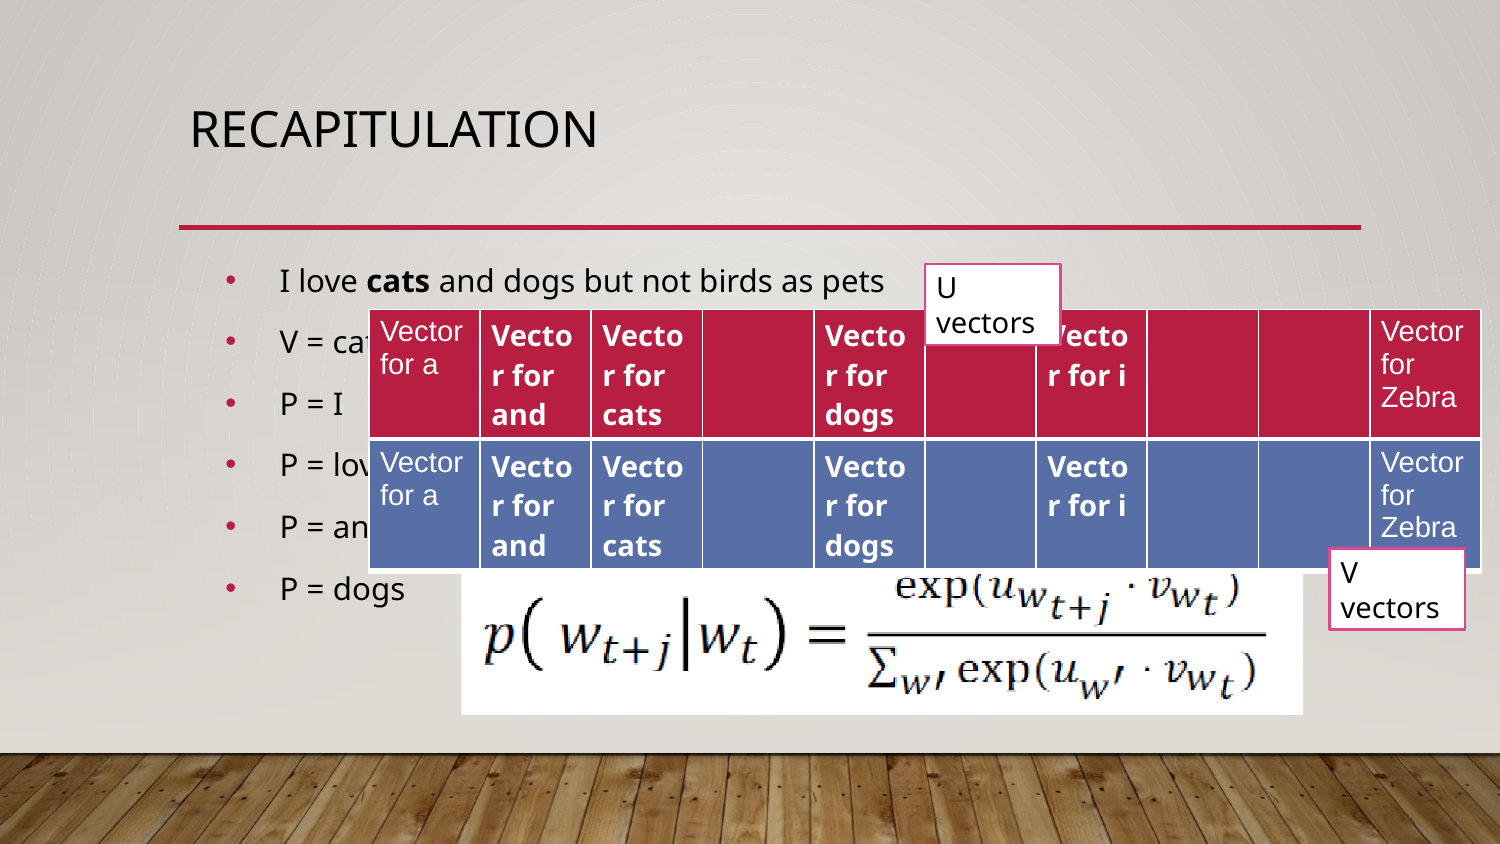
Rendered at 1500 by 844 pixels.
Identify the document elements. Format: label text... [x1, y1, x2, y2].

table_header Vector for dogs [815, 310, 924, 437]
table_header [1148, 441, 1258, 567]
table_header Vector for a [370, 310, 479, 437]
table_header [1148, 310, 1258, 437]
table_header [1259, 441, 1369, 568]
picture [0, 753, 1500, 844]
table_header Vector for dogs [815, 441, 924, 567]
table_header [926, 441, 1035, 567]
table_header Vector for and [481, 310, 590, 437]
text_box V vectors [1329, 548, 1466, 630]
table_header Vector for a [370, 441, 479, 568]
table_header [1259, 310, 1369, 437]
table_header Vector for cats [592, 441, 702, 567]
picture [461, 569, 1304, 715]
table_header [703, 441, 813, 567]
table_header Vector for Zebra [1371, 441, 1480, 568]
table_header [926, 345, 1035, 437]
text_box U vectors [924, 263, 1061, 345]
table_header Vector for i [1037, 310, 1146, 437]
table_header Vector for Zebra [1371, 310, 1480, 437]
table_header Vector for i [1037, 441, 1146, 567]
title RECAPITULATION [178, 98, 1361, 229]
list I love cats and dogs but not birds as pets V = cats P = I P = love P = and P = dogs [178, 247, 1361, 642]
table_header Vector for and [481, 441, 590, 567]
table_header [703, 310, 813, 437]
table_header Vector for cats [592, 310, 702, 437]
